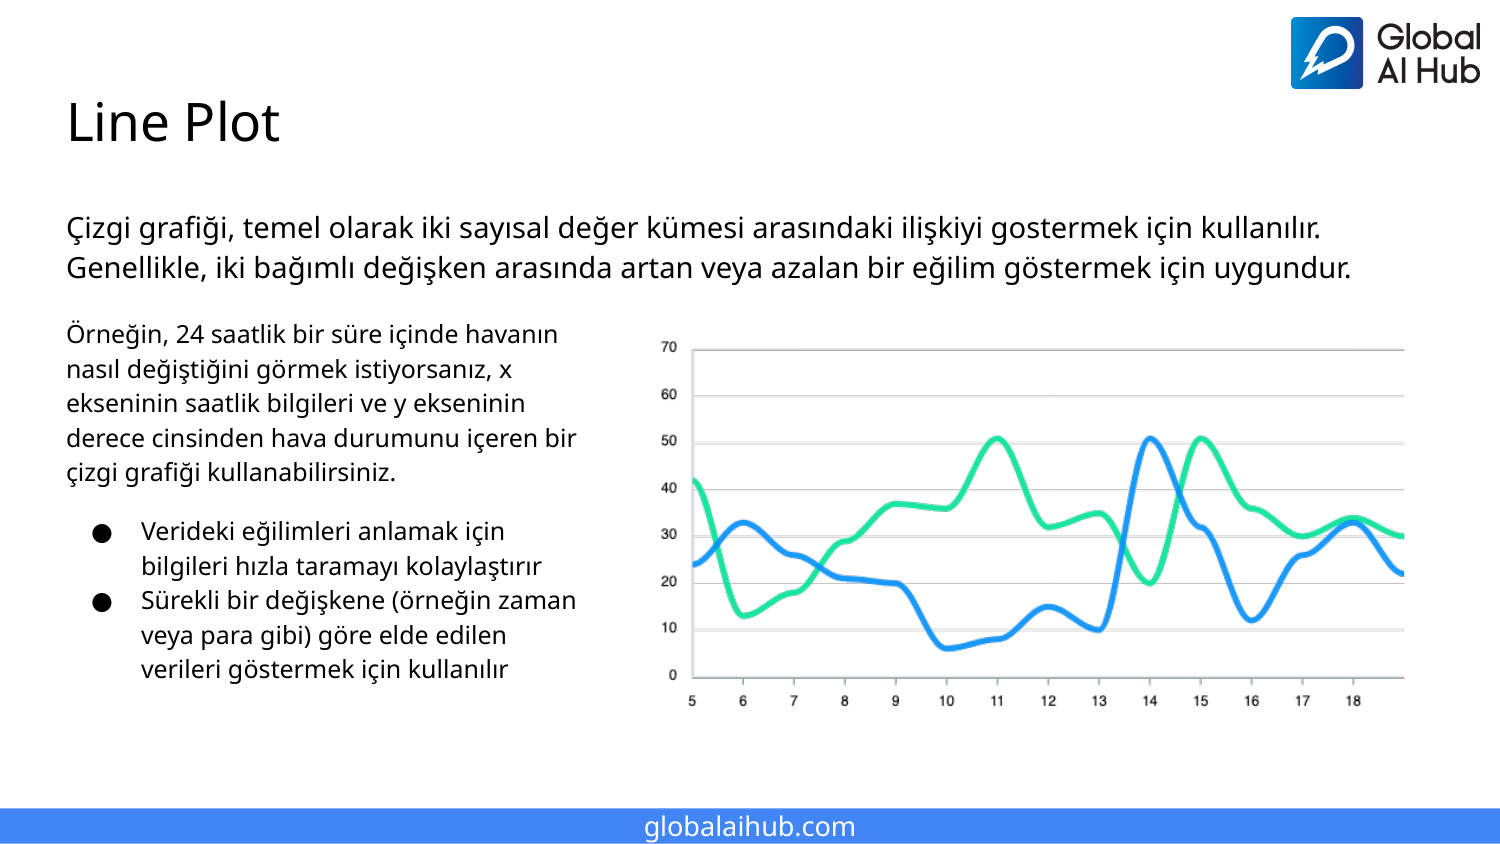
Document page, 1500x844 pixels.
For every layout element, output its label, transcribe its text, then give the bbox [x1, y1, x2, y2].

picture [647, 325, 1416, 732]
list Çizgi grafiği, temel olarak iki sayısal değer kümesi arasındaki ilişkiyi gostermek için kullanılır. Genellikle, iki bağımlı değişken arasında artan veya azalan bir eğilim göstermek için uygundur. [51, 189, 1437, 326]
text_box Örneğin, 24 saatlik bir süre içinde havanın nasıl değiştiğini görmek istiyorsanız, x ekseninin saatlik bilgileri ve y ekseninin derece cinsinden hava durumunu içeren bir çizgi grafiği kullanabilirsiniz. Verideki eğilimleri anlamak için bilgileri hızla taramayı kolaylaştırır Sürekli bir değişkene (örneğin zaman veya para gibi) göre elde edilen verileri göstermek için kullanılır [51, 299, 609, 759]
picture [1295, 17, 1480, 89]
title Line Plot [51, 72, 1449, 167]
